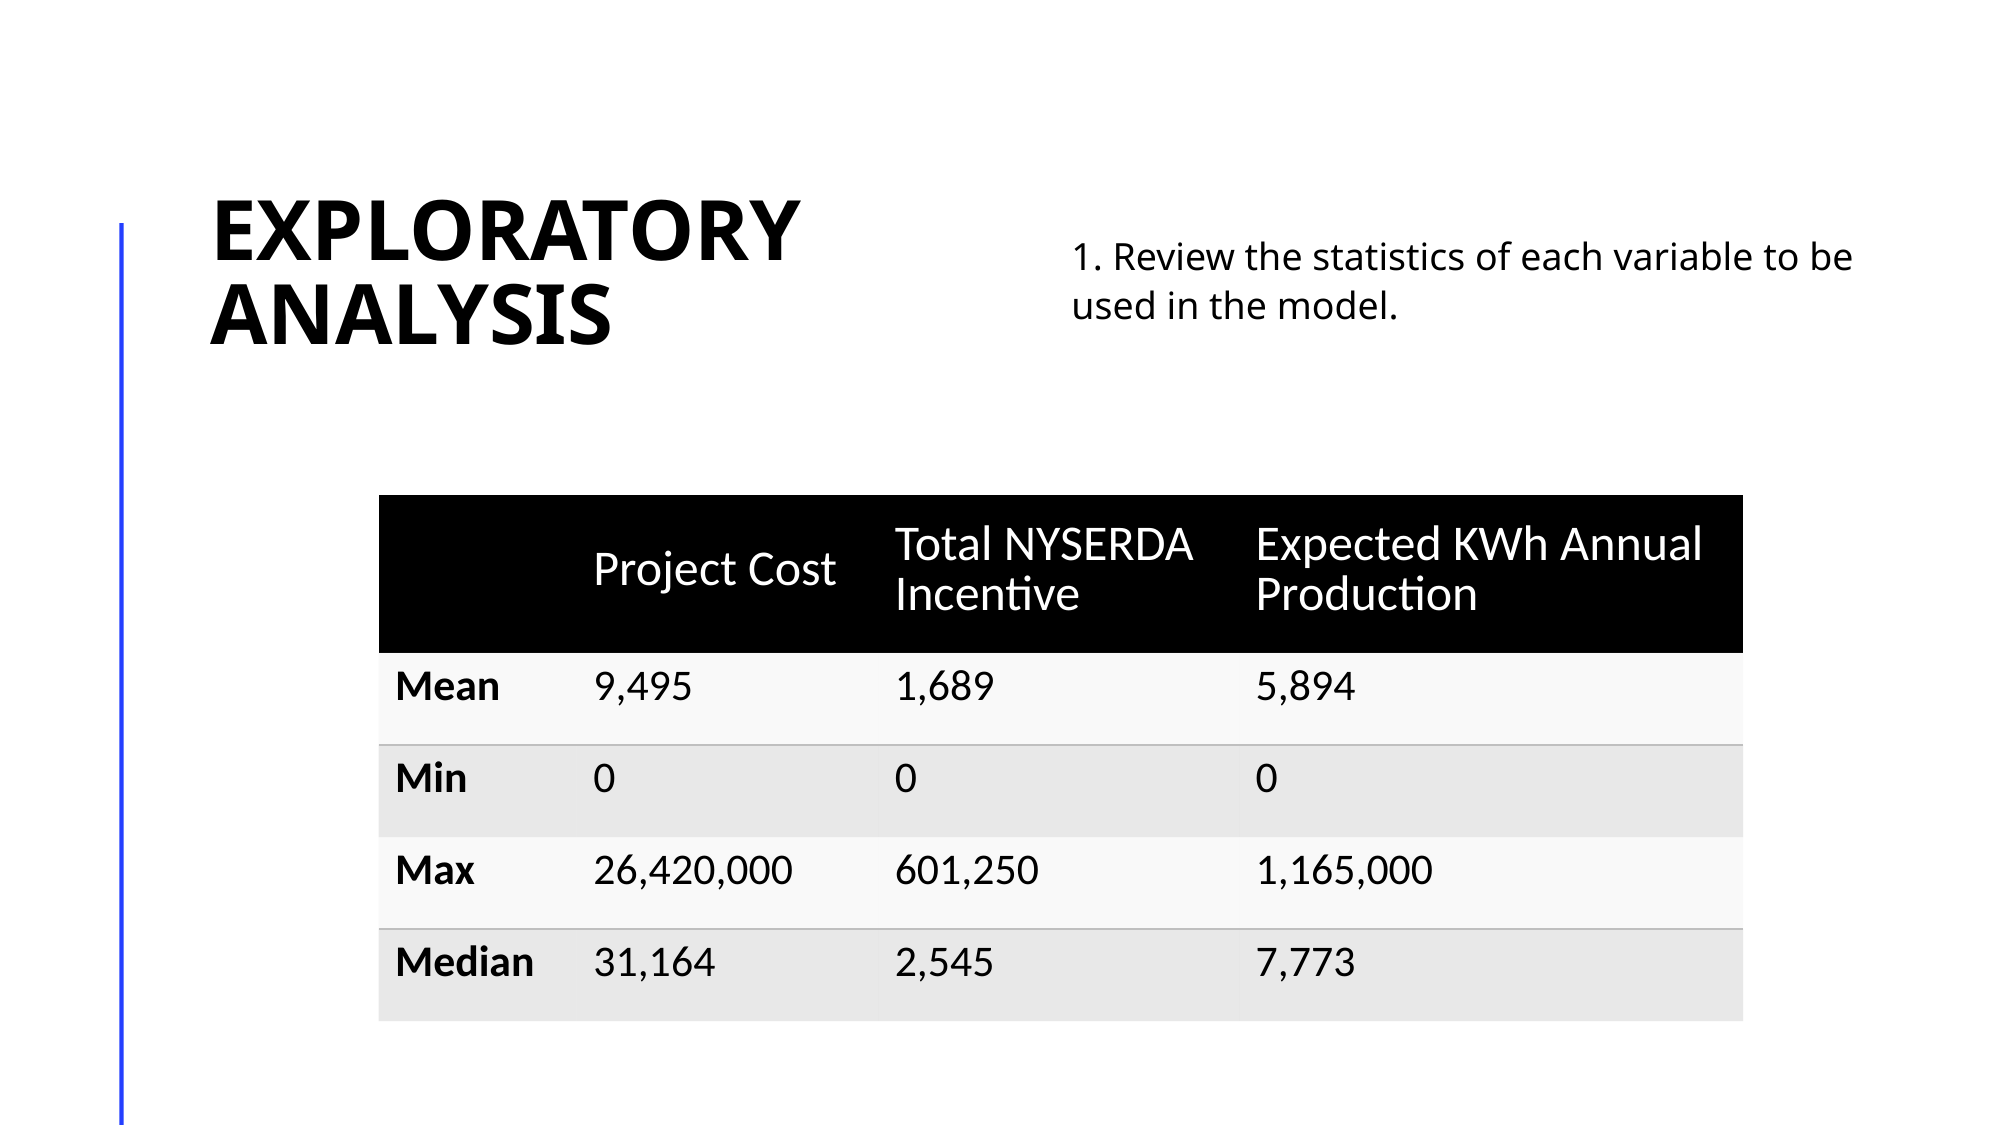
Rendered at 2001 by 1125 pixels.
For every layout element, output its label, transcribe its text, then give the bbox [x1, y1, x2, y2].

table_cell 7,773 [1239, 930, 1743, 1021]
table_cell 0 [878, 746, 1239, 837]
table_cell 9,495 [577, 653, 878, 744]
list 1. Review the statistics of each variable to be used in the model. [1071, 104, 1912, 450]
table_cell 1,165,000 [1239, 837, 1743, 928]
table_cell 0 [1239, 746, 1743, 837]
table_cell Mean [379, 653, 577, 744]
table_cell 2,545 [878, 930, 1239, 1021]
table_header Expected KWh Annual Production [1239, 495, 1743, 653]
table_cell 5,894 [1239, 653, 1743, 744]
title Exploratory Analysis [210, 104, 1000, 450]
table_cell 601,250 [878, 837, 1239, 928]
table_cell 1,689 [878, 653, 1239, 744]
table_cell 26,420,000 [577, 837, 878, 928]
table_cell Max [379, 837, 577, 928]
table_cell Median [379, 930, 577, 1021]
table_cell 31,164 [577, 930, 878, 1021]
table_header Project Cost [577, 495, 878, 653]
table_cell 0 [577, 746, 878, 837]
table_header [379, 495, 577, 653]
table_header Total NYSERDA Incentive [878, 495, 1239, 653]
table_cell Min [379, 746, 577, 837]
